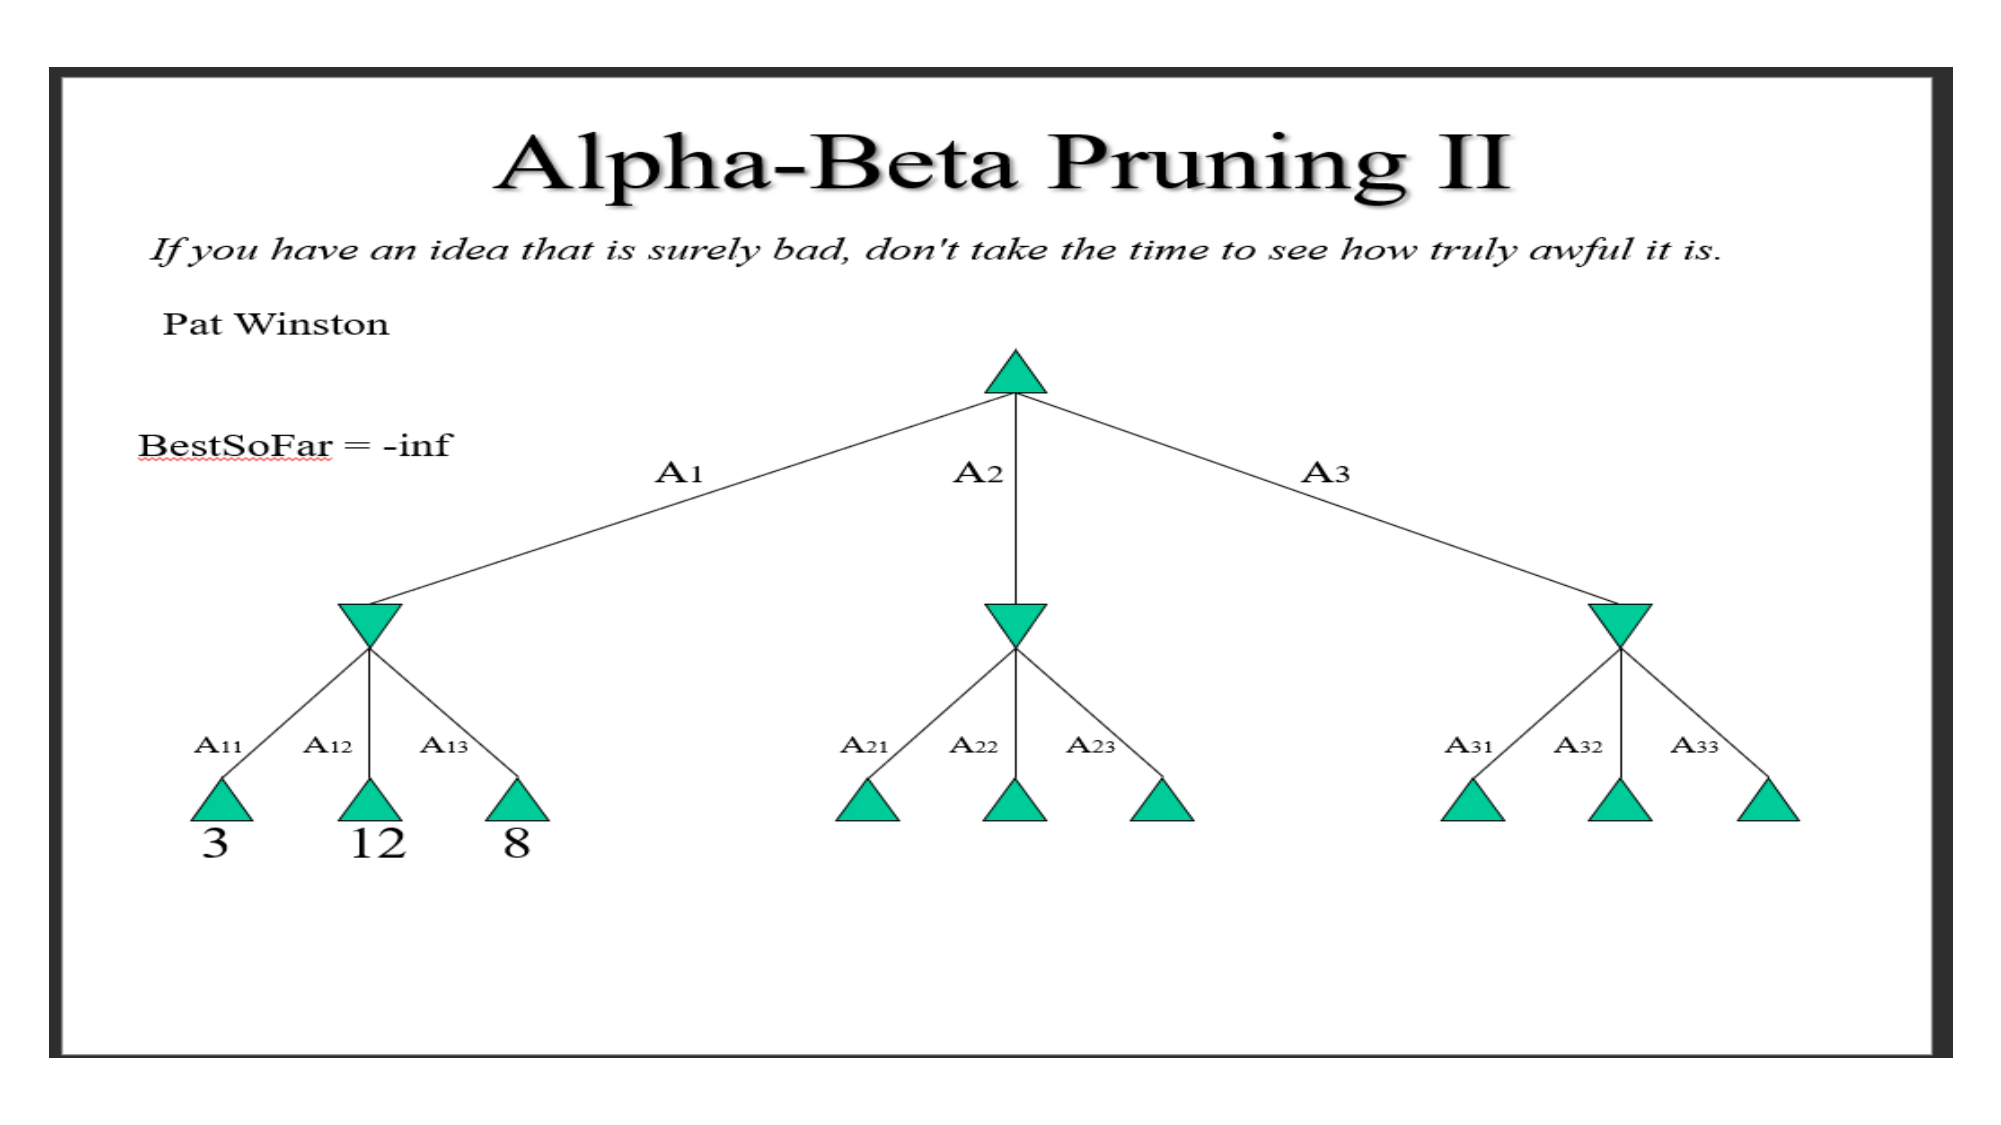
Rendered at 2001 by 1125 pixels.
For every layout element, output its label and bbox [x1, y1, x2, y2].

picture [49, 67, 1953, 1058]
